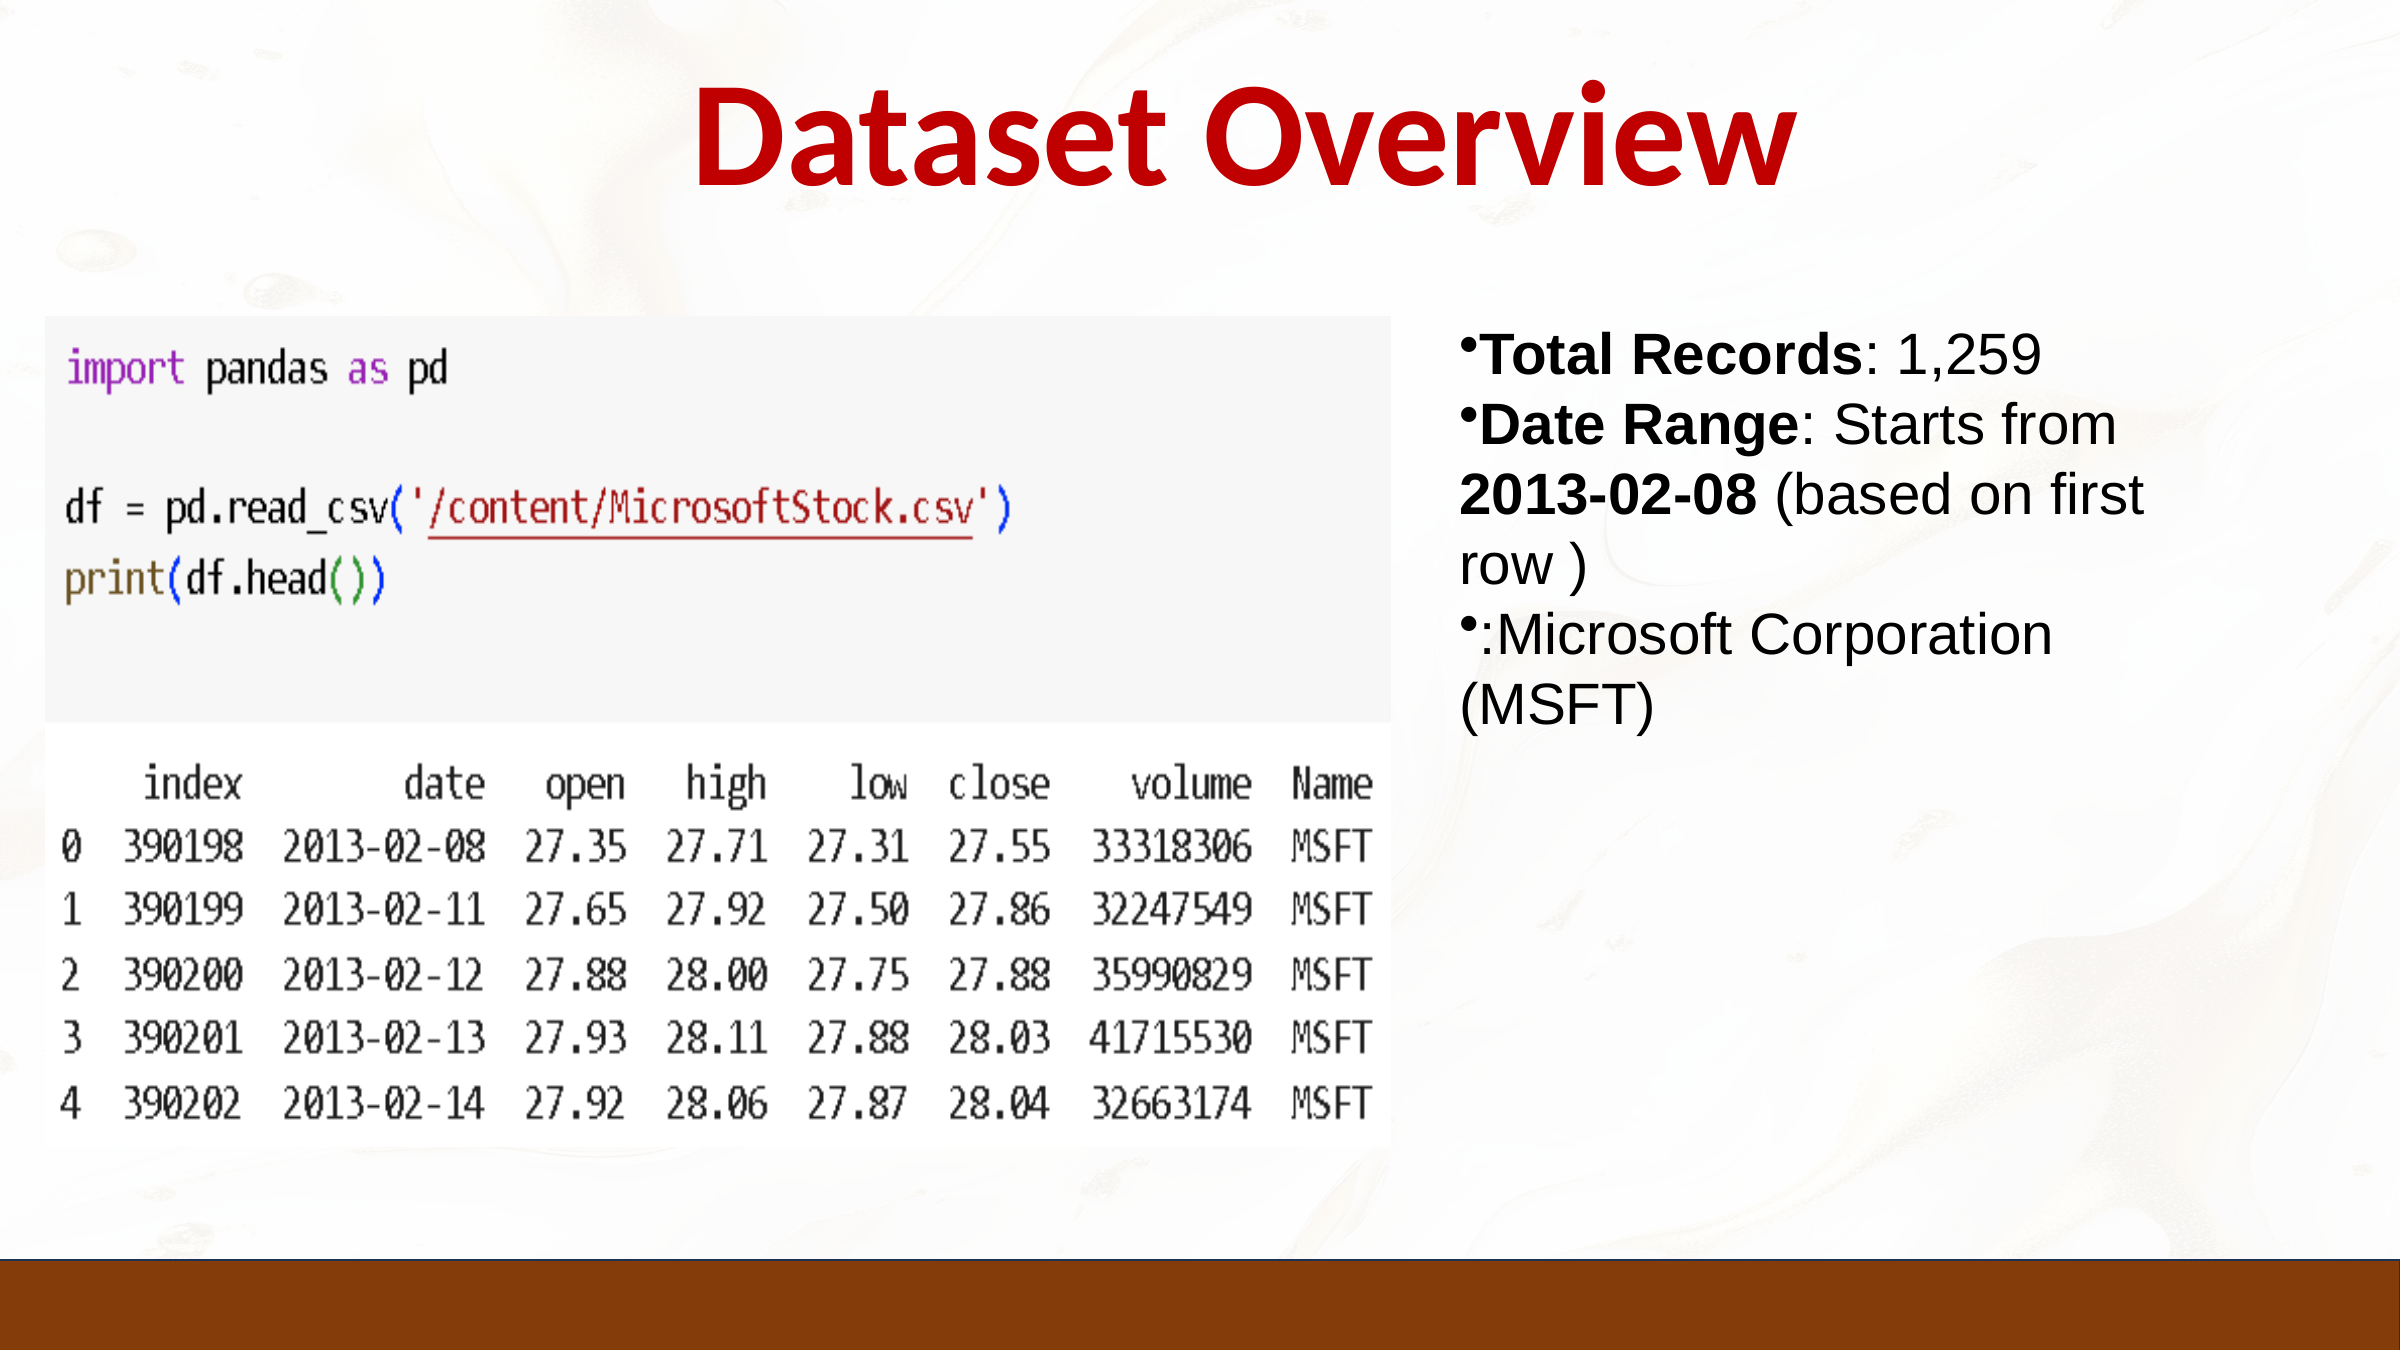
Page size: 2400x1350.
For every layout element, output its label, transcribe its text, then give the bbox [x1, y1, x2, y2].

picture [44, 316, 1391, 1147]
text_box Total Records: 1,259 Date Range: Starts from 2013-02-08 (based on first row ) :Microsoft Corporation (MSFT) [1444, 308, 2255, 744]
text_box Dataset Overview [691, 99, 1932, 449]
text_box [0, 1259, 2400, 1350]
